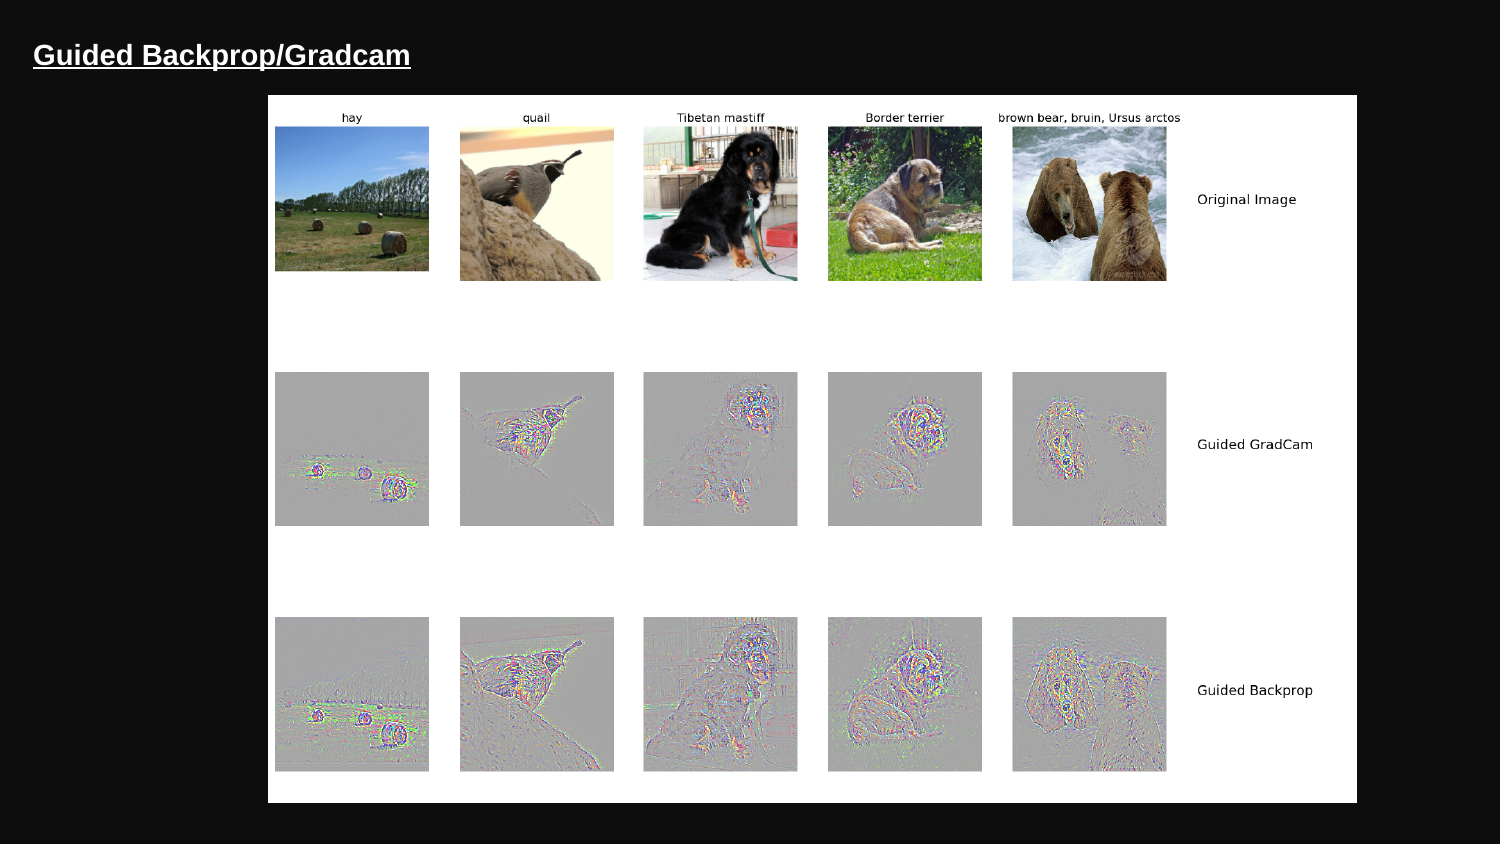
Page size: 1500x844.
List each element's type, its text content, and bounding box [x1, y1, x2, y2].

picture [268, 95, 1357, 803]
title Guided Backprop/Gradcam [18, 21, 447, 72]
